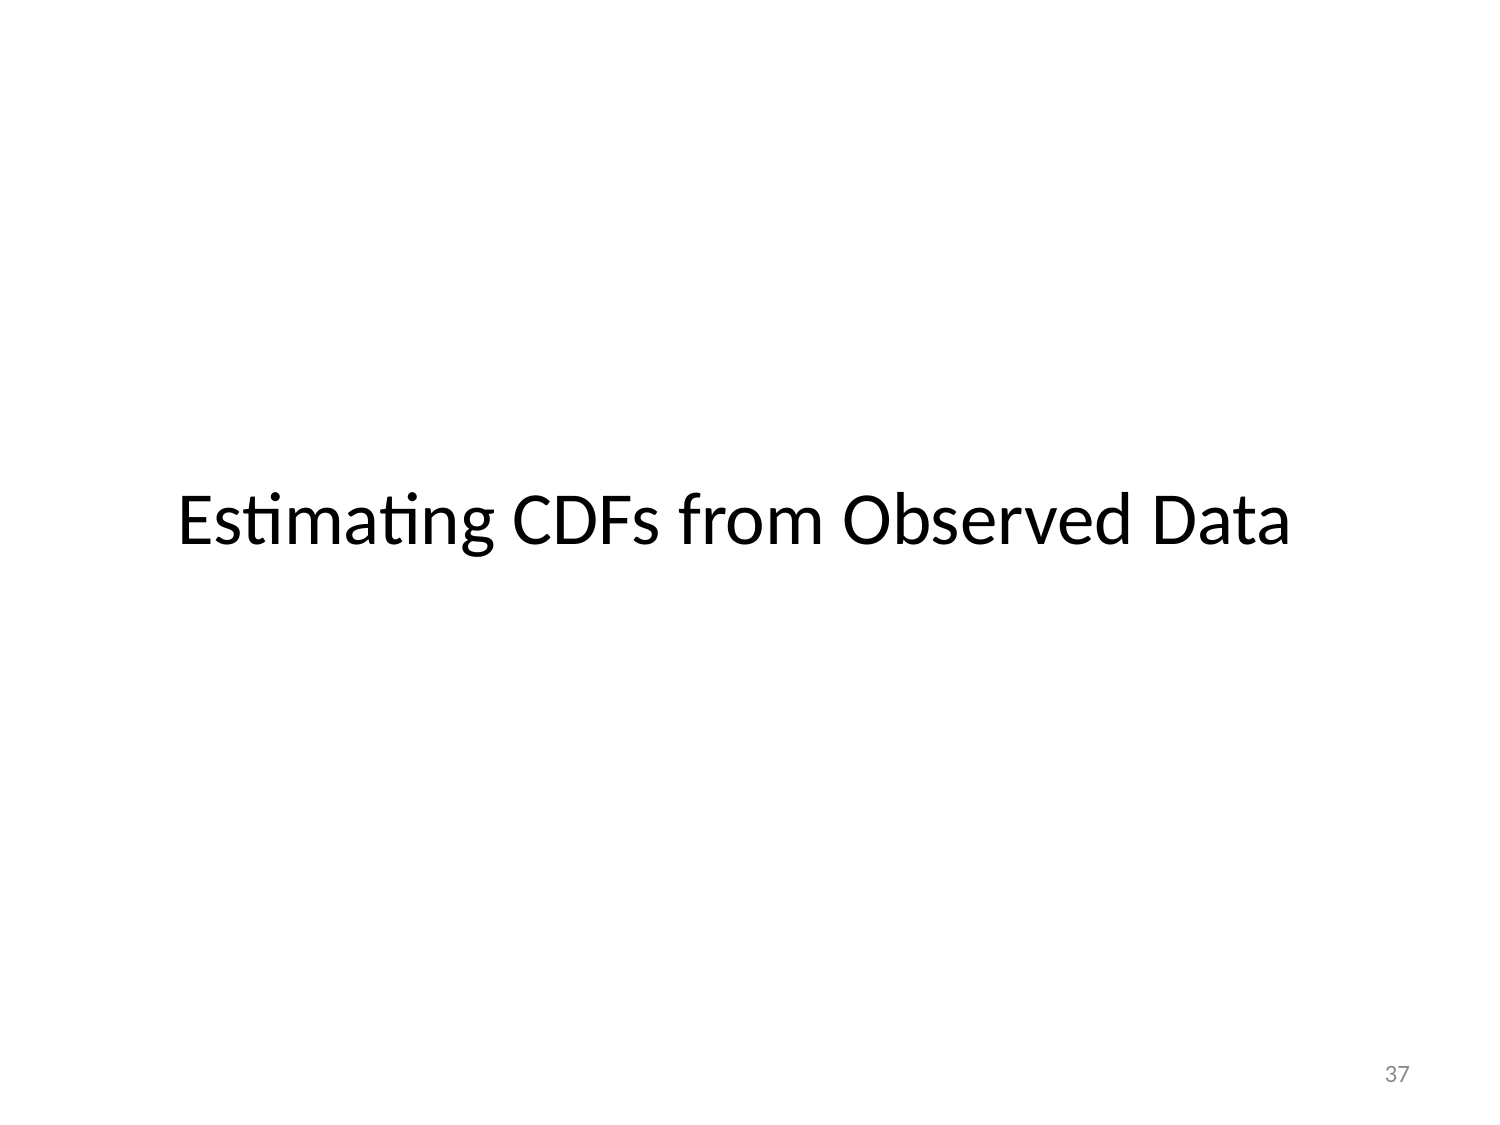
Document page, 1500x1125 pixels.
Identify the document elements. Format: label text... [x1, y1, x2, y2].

text_box Estimating CDFs from Observed Data [162, 462, 1338, 568]
slide_number 37 [1074, 1042, 1425, 1103]
